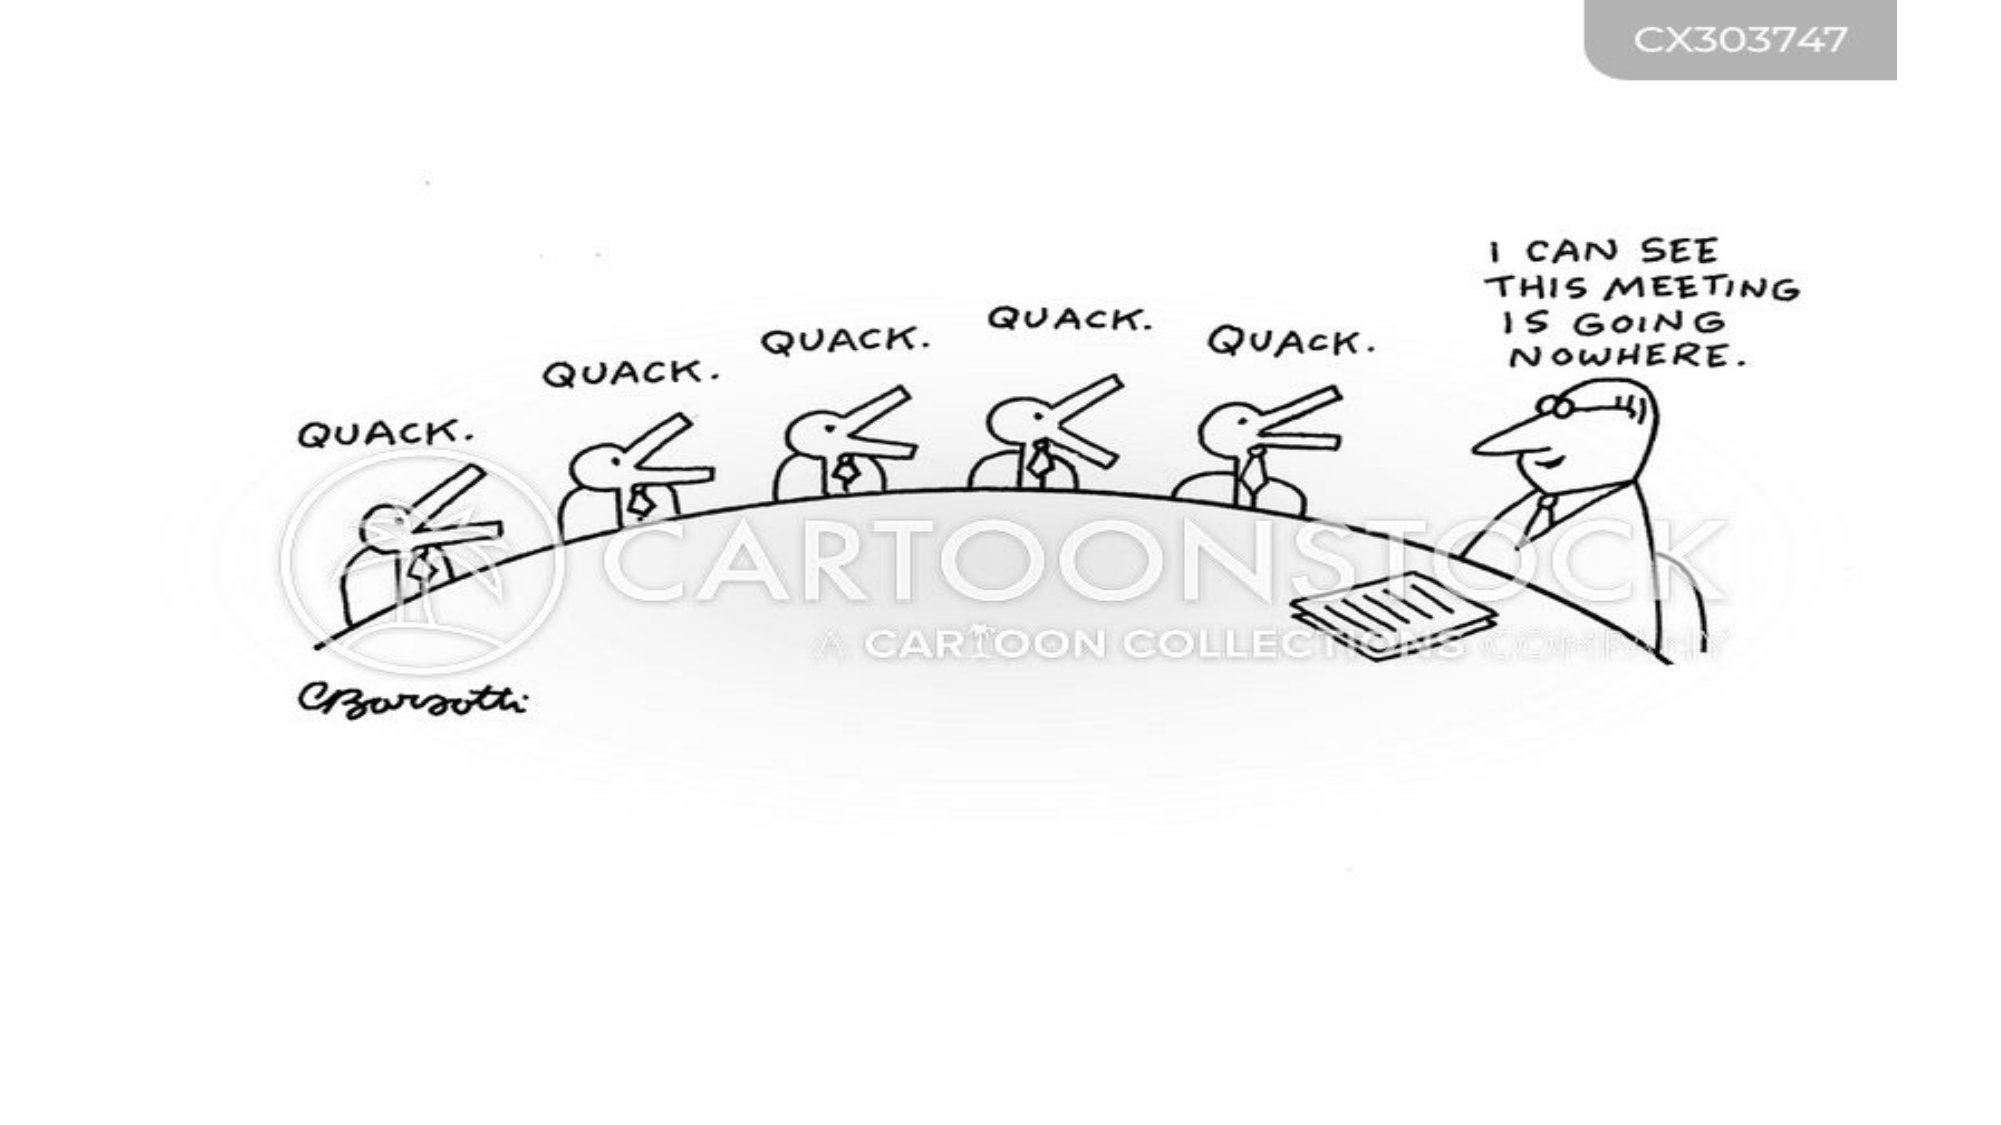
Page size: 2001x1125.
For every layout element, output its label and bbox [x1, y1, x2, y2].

picture [112, 0, 1897, 1125]
